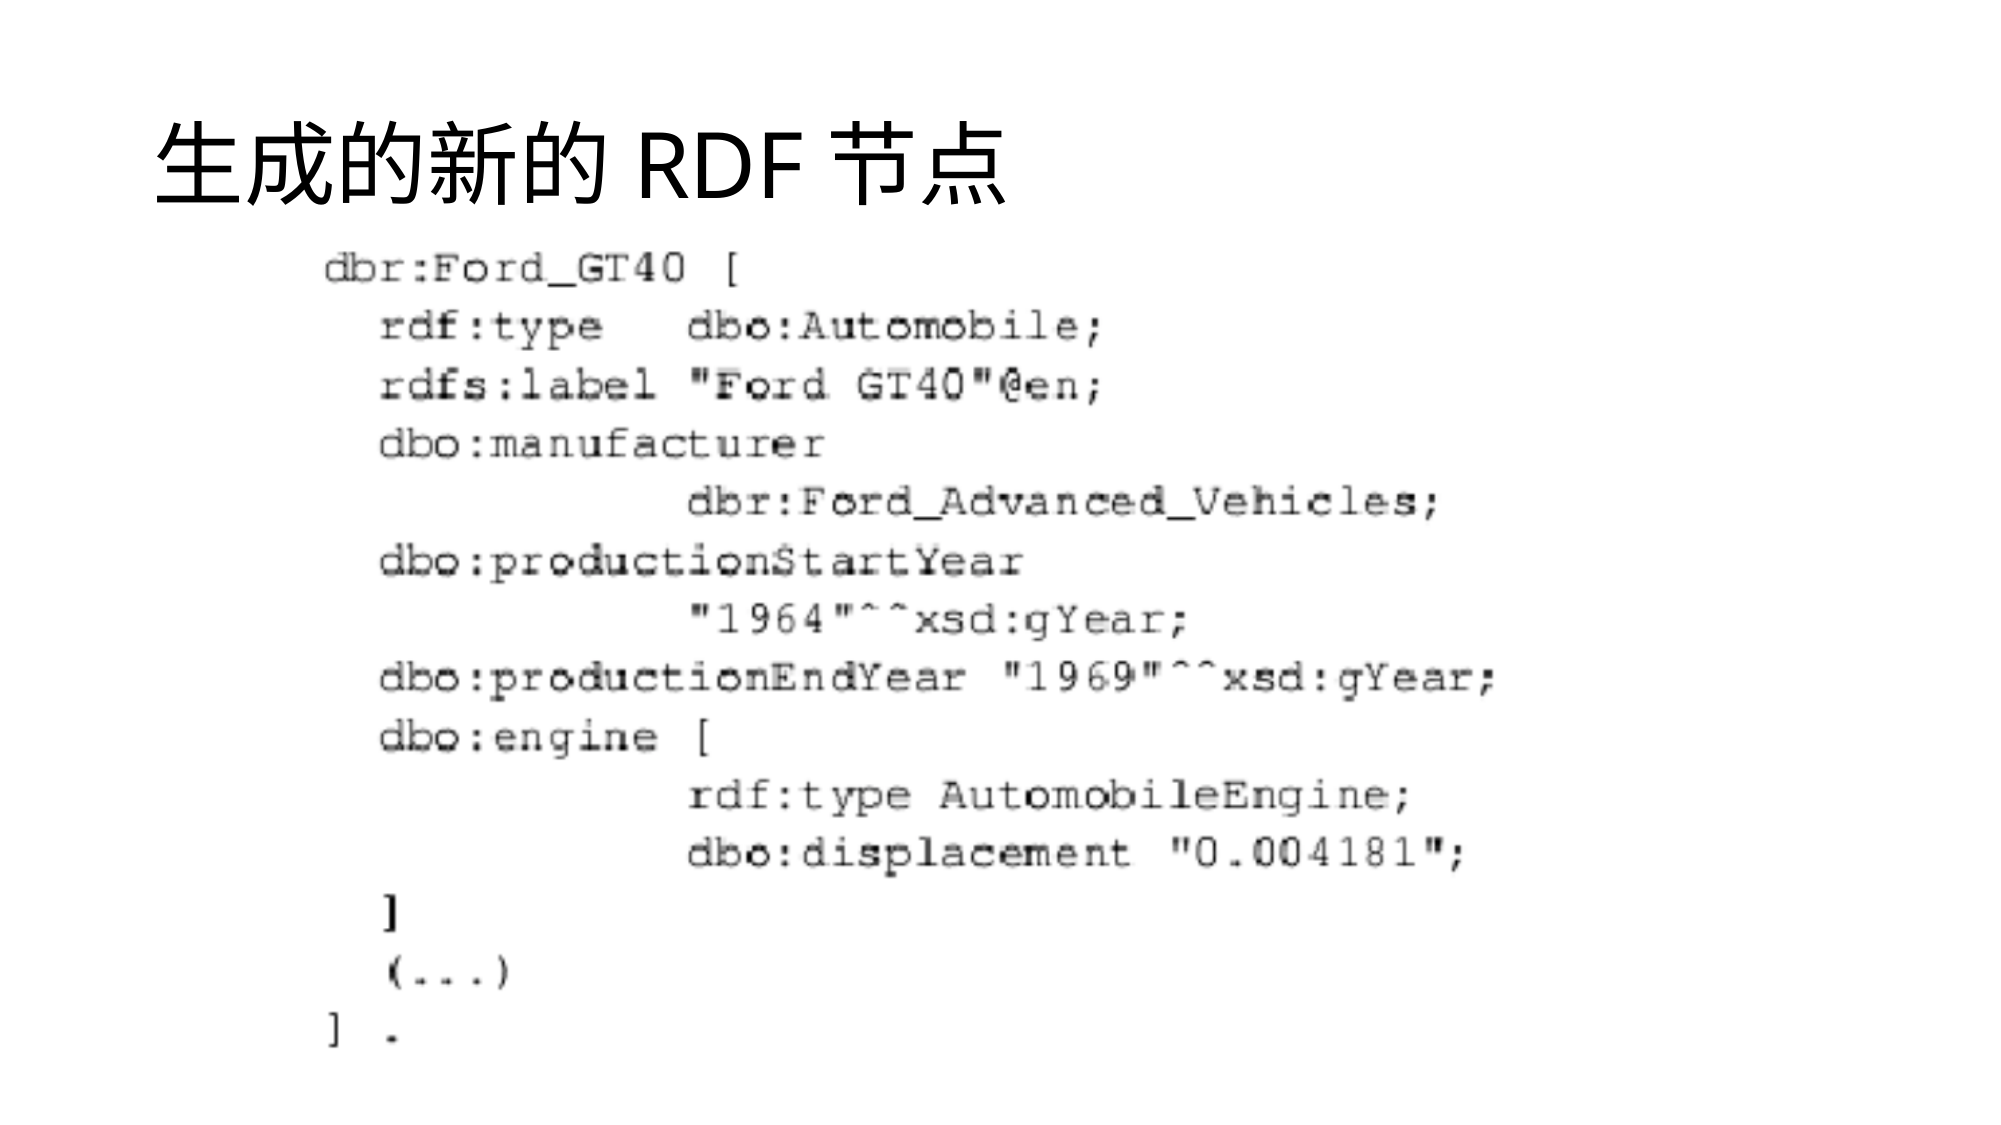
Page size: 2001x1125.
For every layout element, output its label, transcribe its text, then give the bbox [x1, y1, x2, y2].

title 生成的新的RDF节点 [137, 59, 1863, 278]
picture [308, 246, 1636, 1067]
